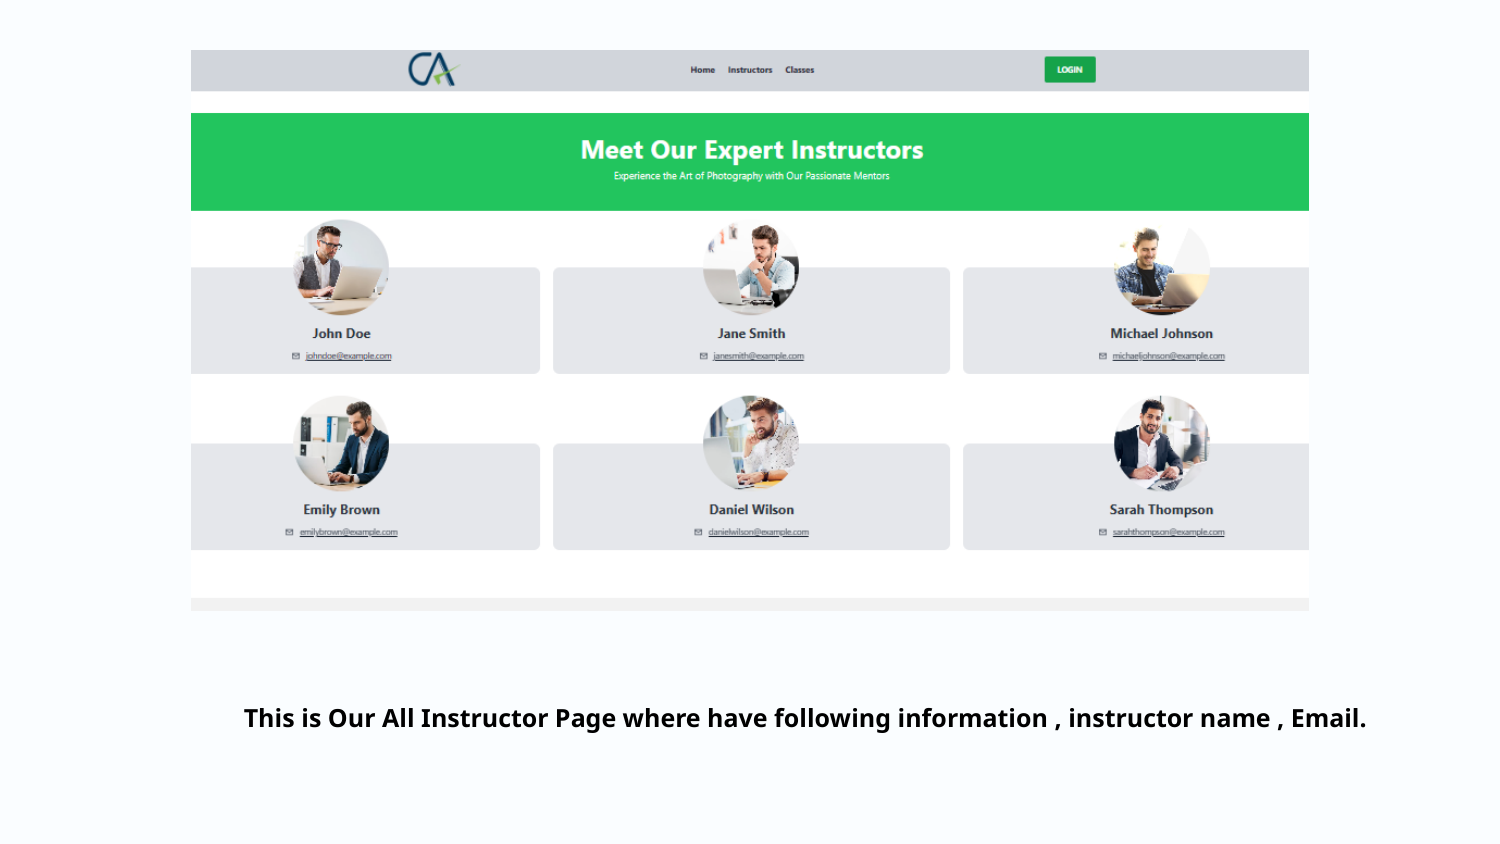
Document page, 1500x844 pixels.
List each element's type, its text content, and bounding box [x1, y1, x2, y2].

picture [191, 50, 1309, 611]
text_box This is Our All Instructor Page where have following information , instructor name , Email. [131, 657, 1482, 733]
